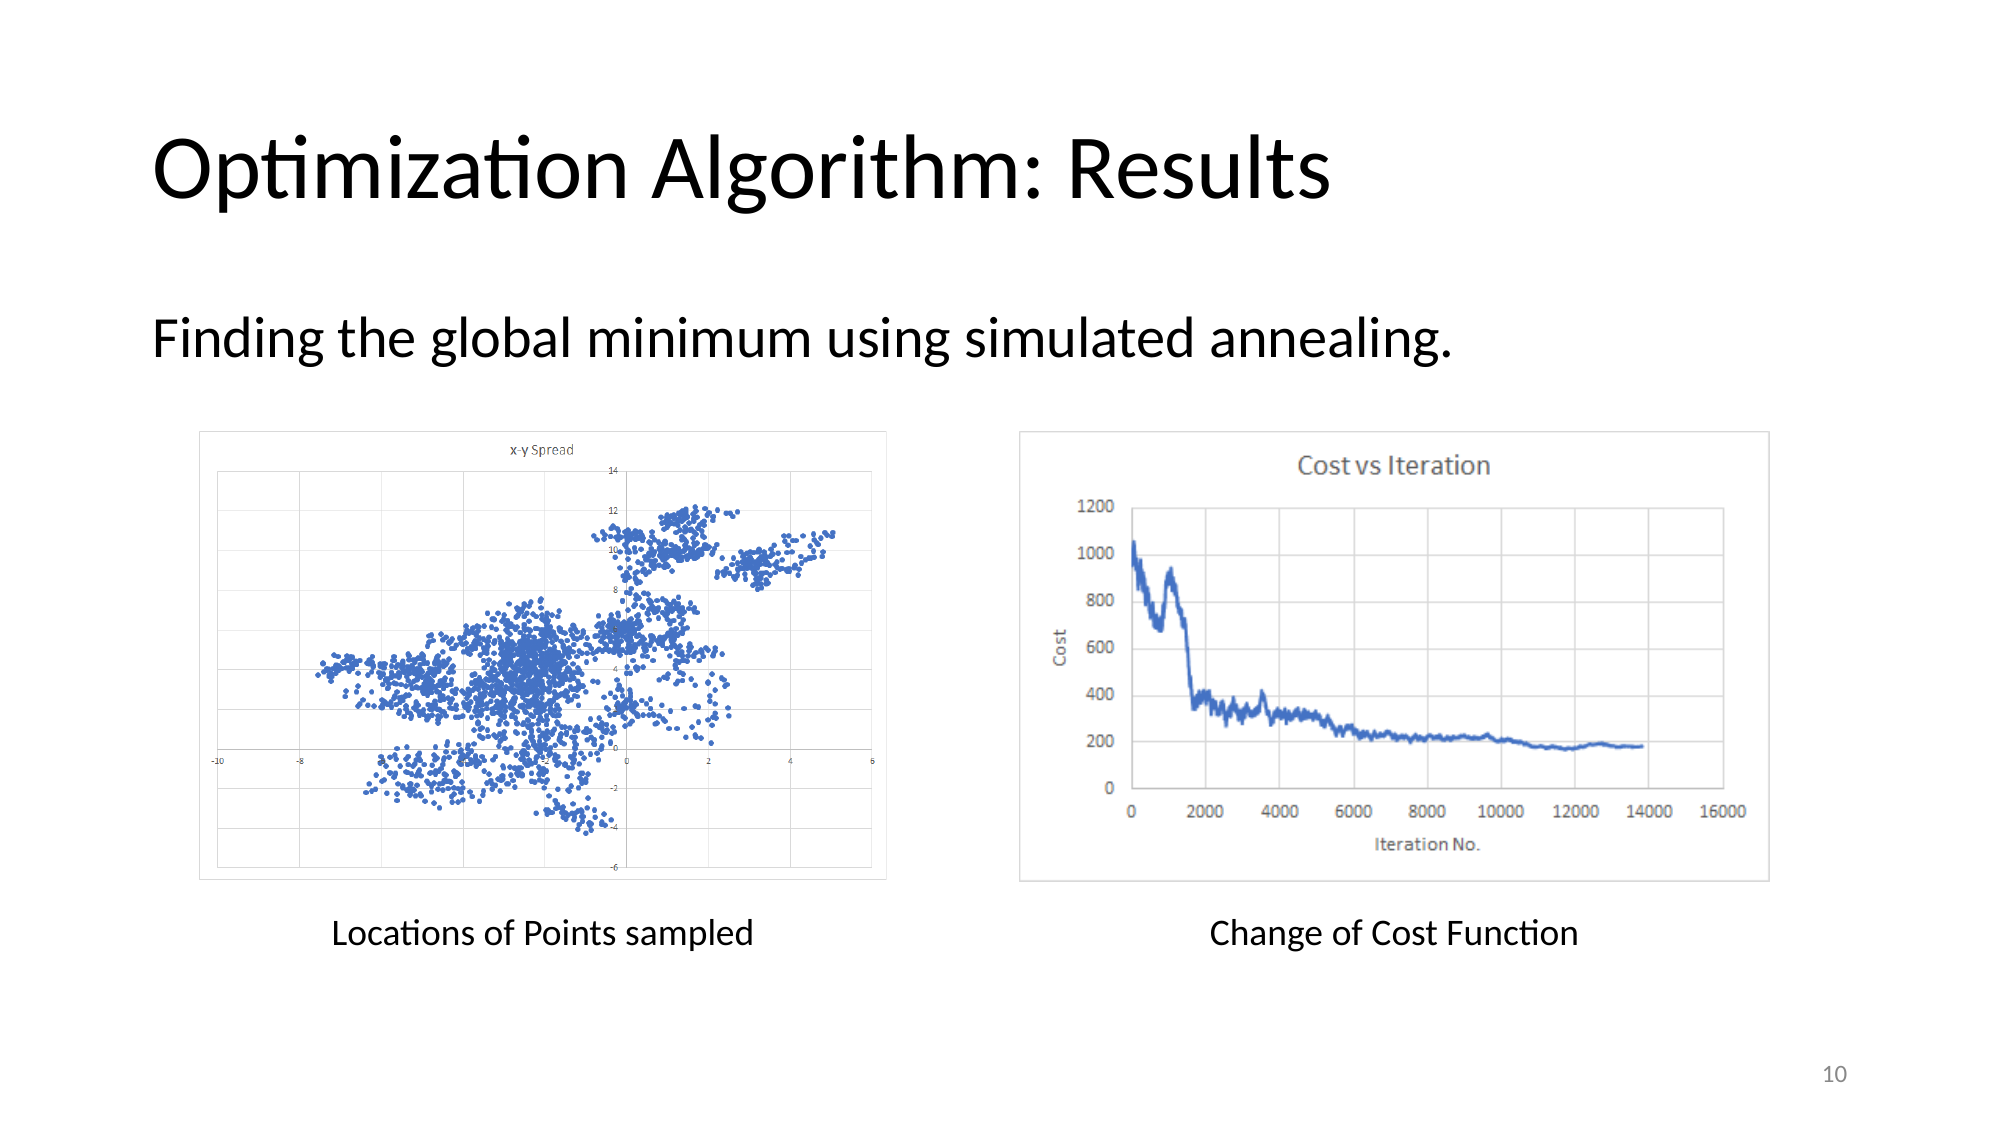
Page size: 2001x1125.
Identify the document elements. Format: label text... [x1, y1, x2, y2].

picture [1019, 431, 1770, 882]
list Finding the global minimum using simulated annealing. [137, 299, 1863, 1014]
picture [199, 431, 887, 882]
slide_number 10 [1412, 1042, 1863, 1103]
text_box Locations of Points sampled [278, 900, 808, 962]
title Optimization Algorithm: Results [137, 59, 1863, 278]
text_box Change of Cost Function [1130, 900, 1660, 962]
